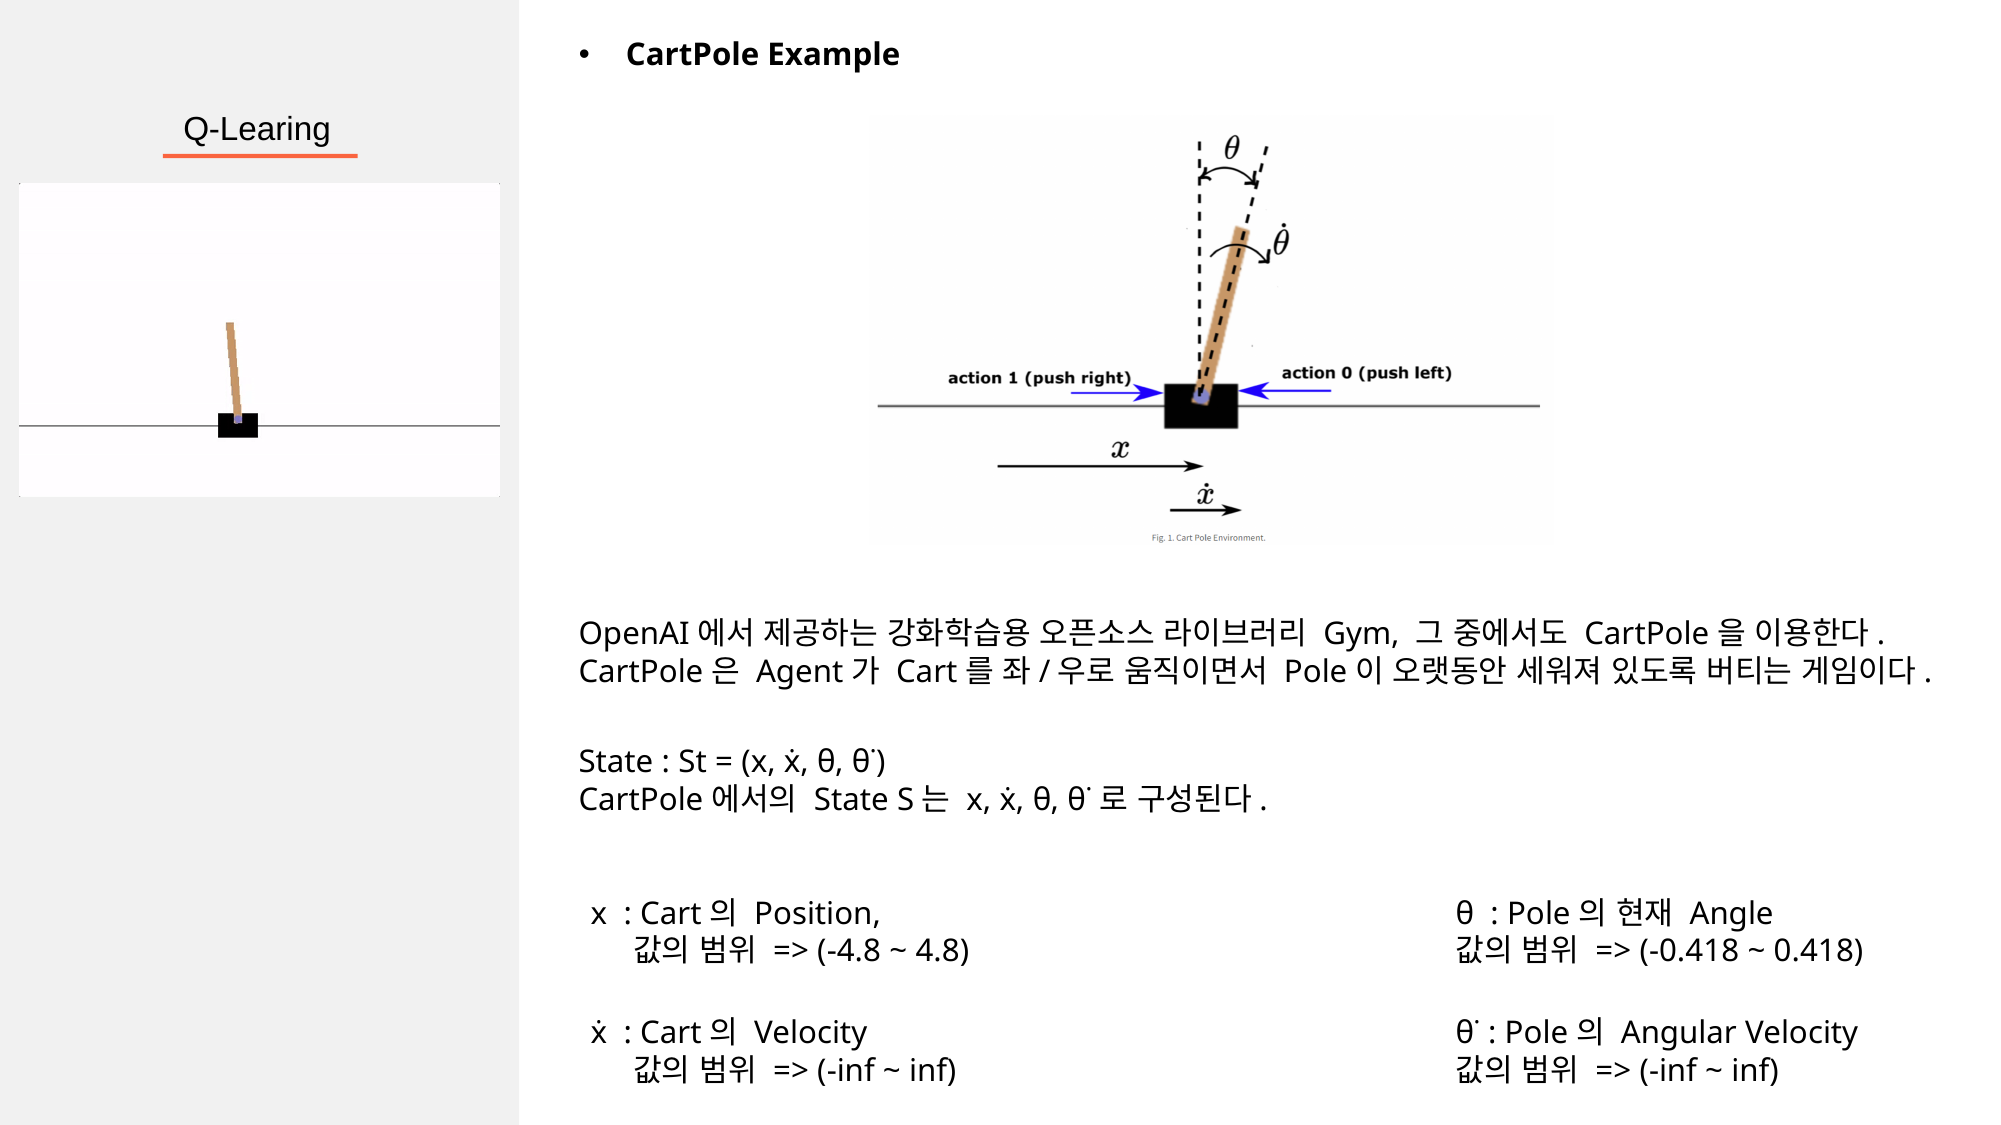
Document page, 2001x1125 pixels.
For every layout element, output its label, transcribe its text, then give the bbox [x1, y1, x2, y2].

text_box x : Cart의 Position, 값의 범위 => (-4.8 ~ 4.8) ẋ : Cart의 Velocity 값의 범위 => (-inf ~ inf) [575, 885, 1046, 1096]
picture [19, 183, 500, 497]
text_box Q-Learing [168, 99, 351, 155]
text_box State : St = (x, ẋ, θ, θ˙) CartPole에서의 State S는 x, ẋ, θ, θ˙로 구성된다. [563, 734, 1959, 825]
text_box CartPole Example [564, 27, 1484, 80]
picture [869, 115, 1554, 546]
text_box [0, 0, 520, 1125]
text_box θ : Pole의 현재 Angle 값의 범위 => (-0.418 ~ 0.418) θ˙ : Pole의 Angular Velocity 값의 범위 => (-inf ~ inf) [1440, 885, 1986, 1096]
text_box OpenAI에서 제공하는 강화학습용 오픈소스 라이브러리 Gym, 그 중에서도 CartPole을 이용한다. CartPole은 Agent가 Cart를 좌/우로 움직이면서 Pole이 오랫동안 세워져 있도록 버티는 게임이다. [563, 606, 1959, 697]
